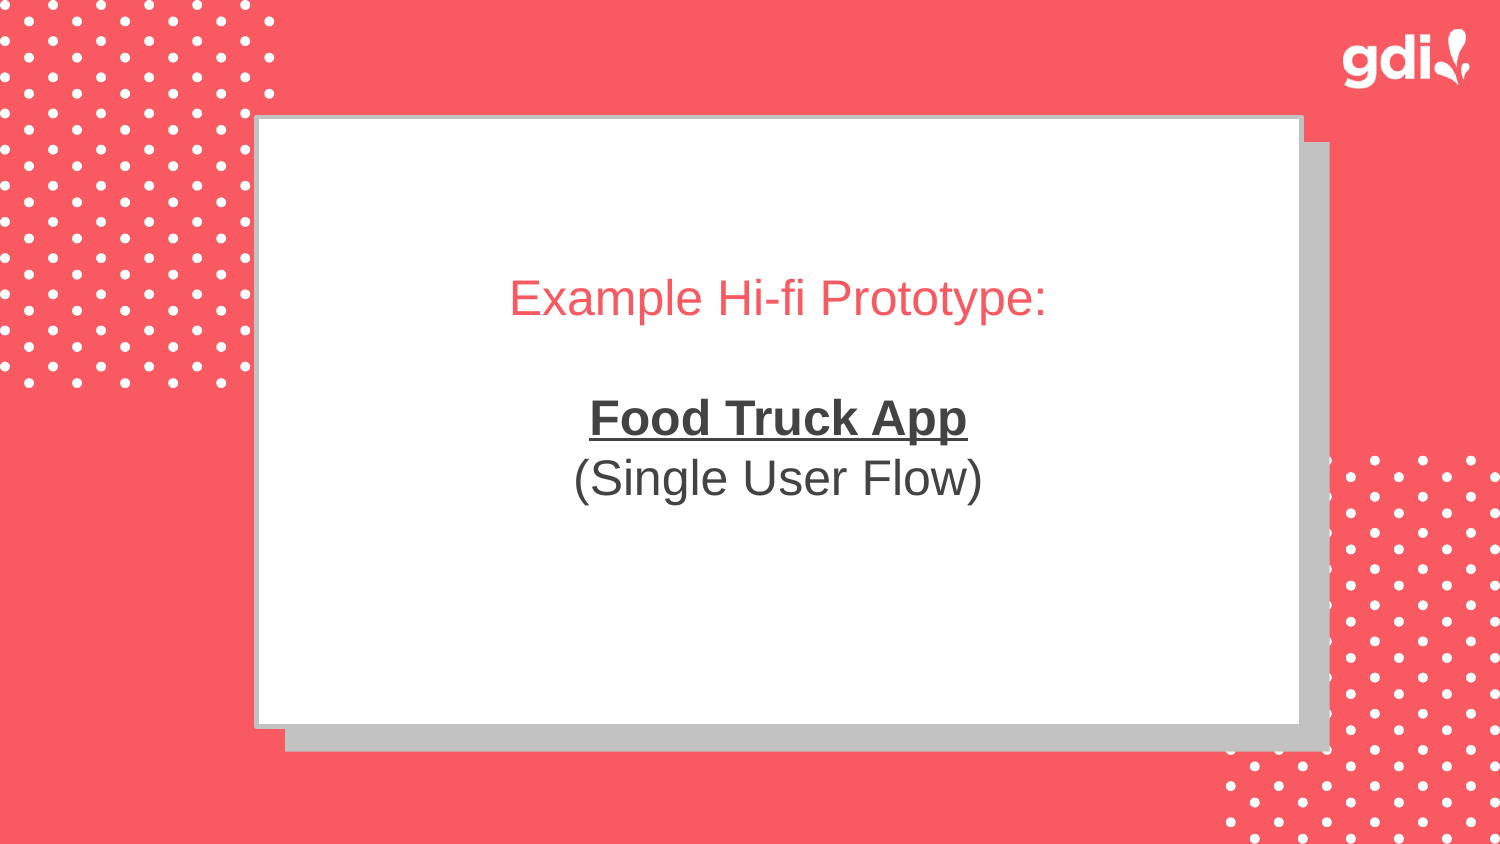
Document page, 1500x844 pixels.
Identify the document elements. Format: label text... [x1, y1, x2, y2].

picture [1342, 28, 1471, 89]
title Example Hi-fi Prototype: Food Truck App (Single User Flow) [377, 250, 1180, 677]
